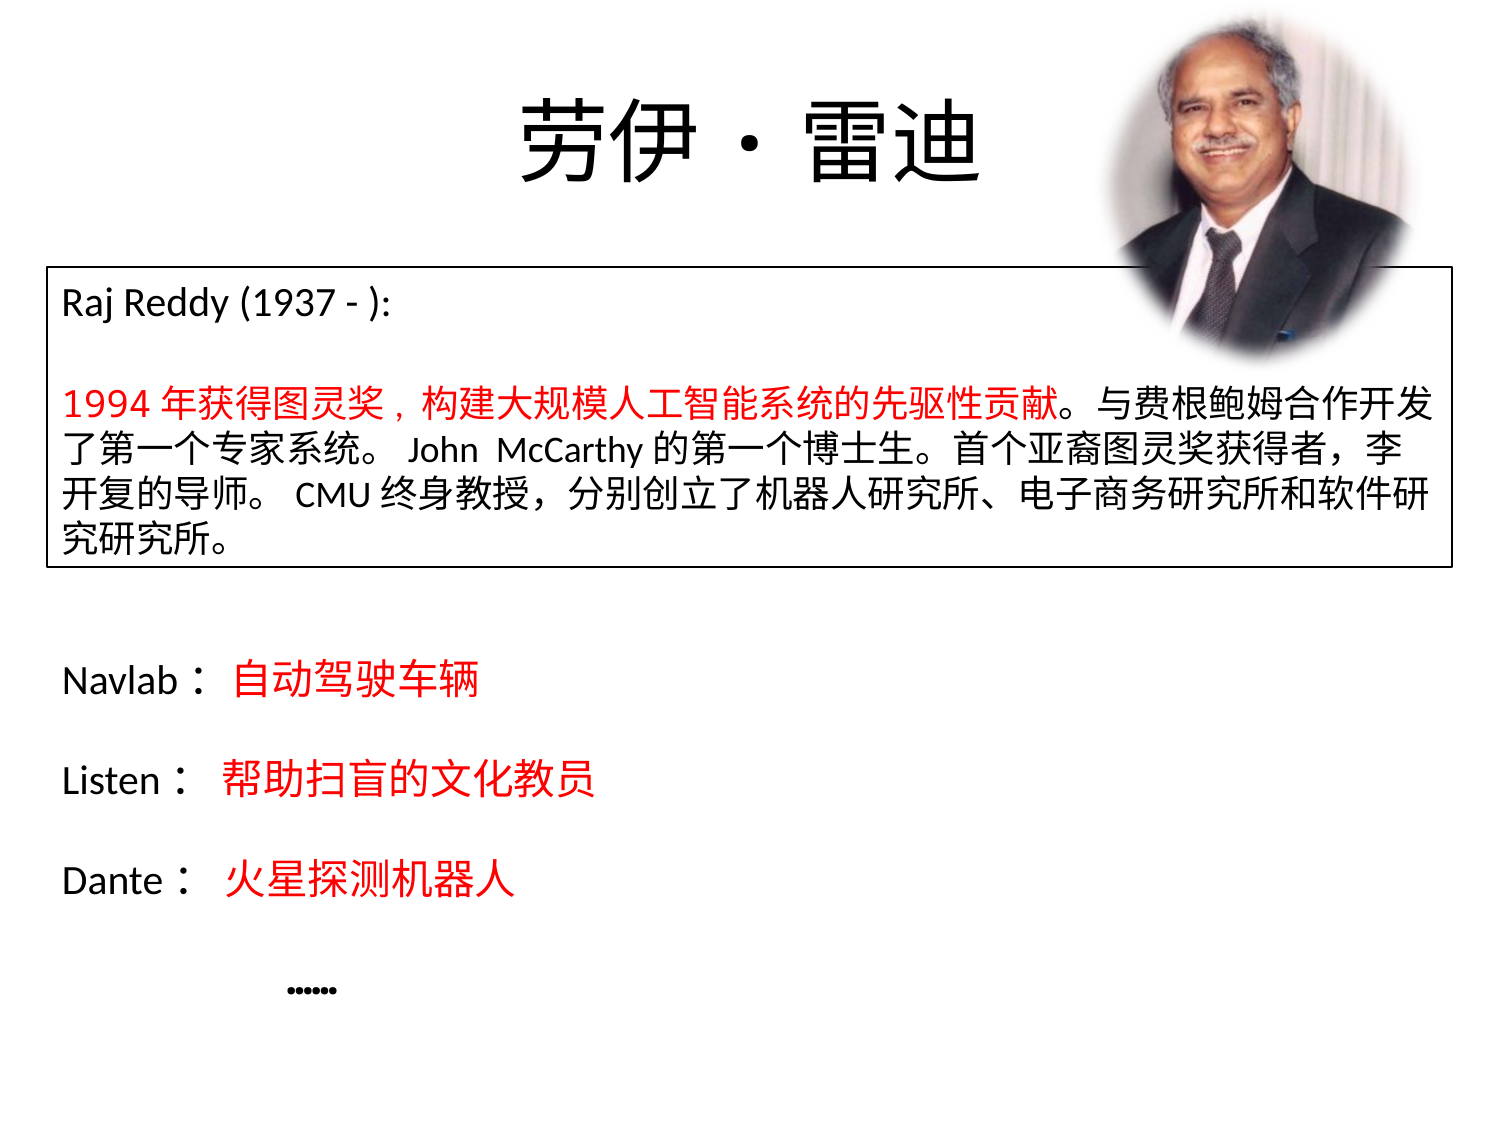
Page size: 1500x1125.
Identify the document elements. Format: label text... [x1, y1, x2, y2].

text_box Raj Reddy (1937 - ): 1994年获得图灵奖, 构建大规模人工智能系统的先驱性贡献。与费根鲍姆合作开发了第一个专家系统。John McCarthy的第一个博士生。首个亚裔图灵奖获得者，李开复的导师。CMU终身教授，分别创立了机器人研究所、电子商务研究所和软件研究研究所。 [46, 267, 1453, 568]
picture [1092, 0, 1427, 376]
title 劳伊·雷迪 [75, 45, 1087, 233]
text_box Navlab：自动驾驶车辆 Listen： 帮助扫盲的文化教员 Dante： 火星探测机器人 …… [47, 645, 1453, 1011]
